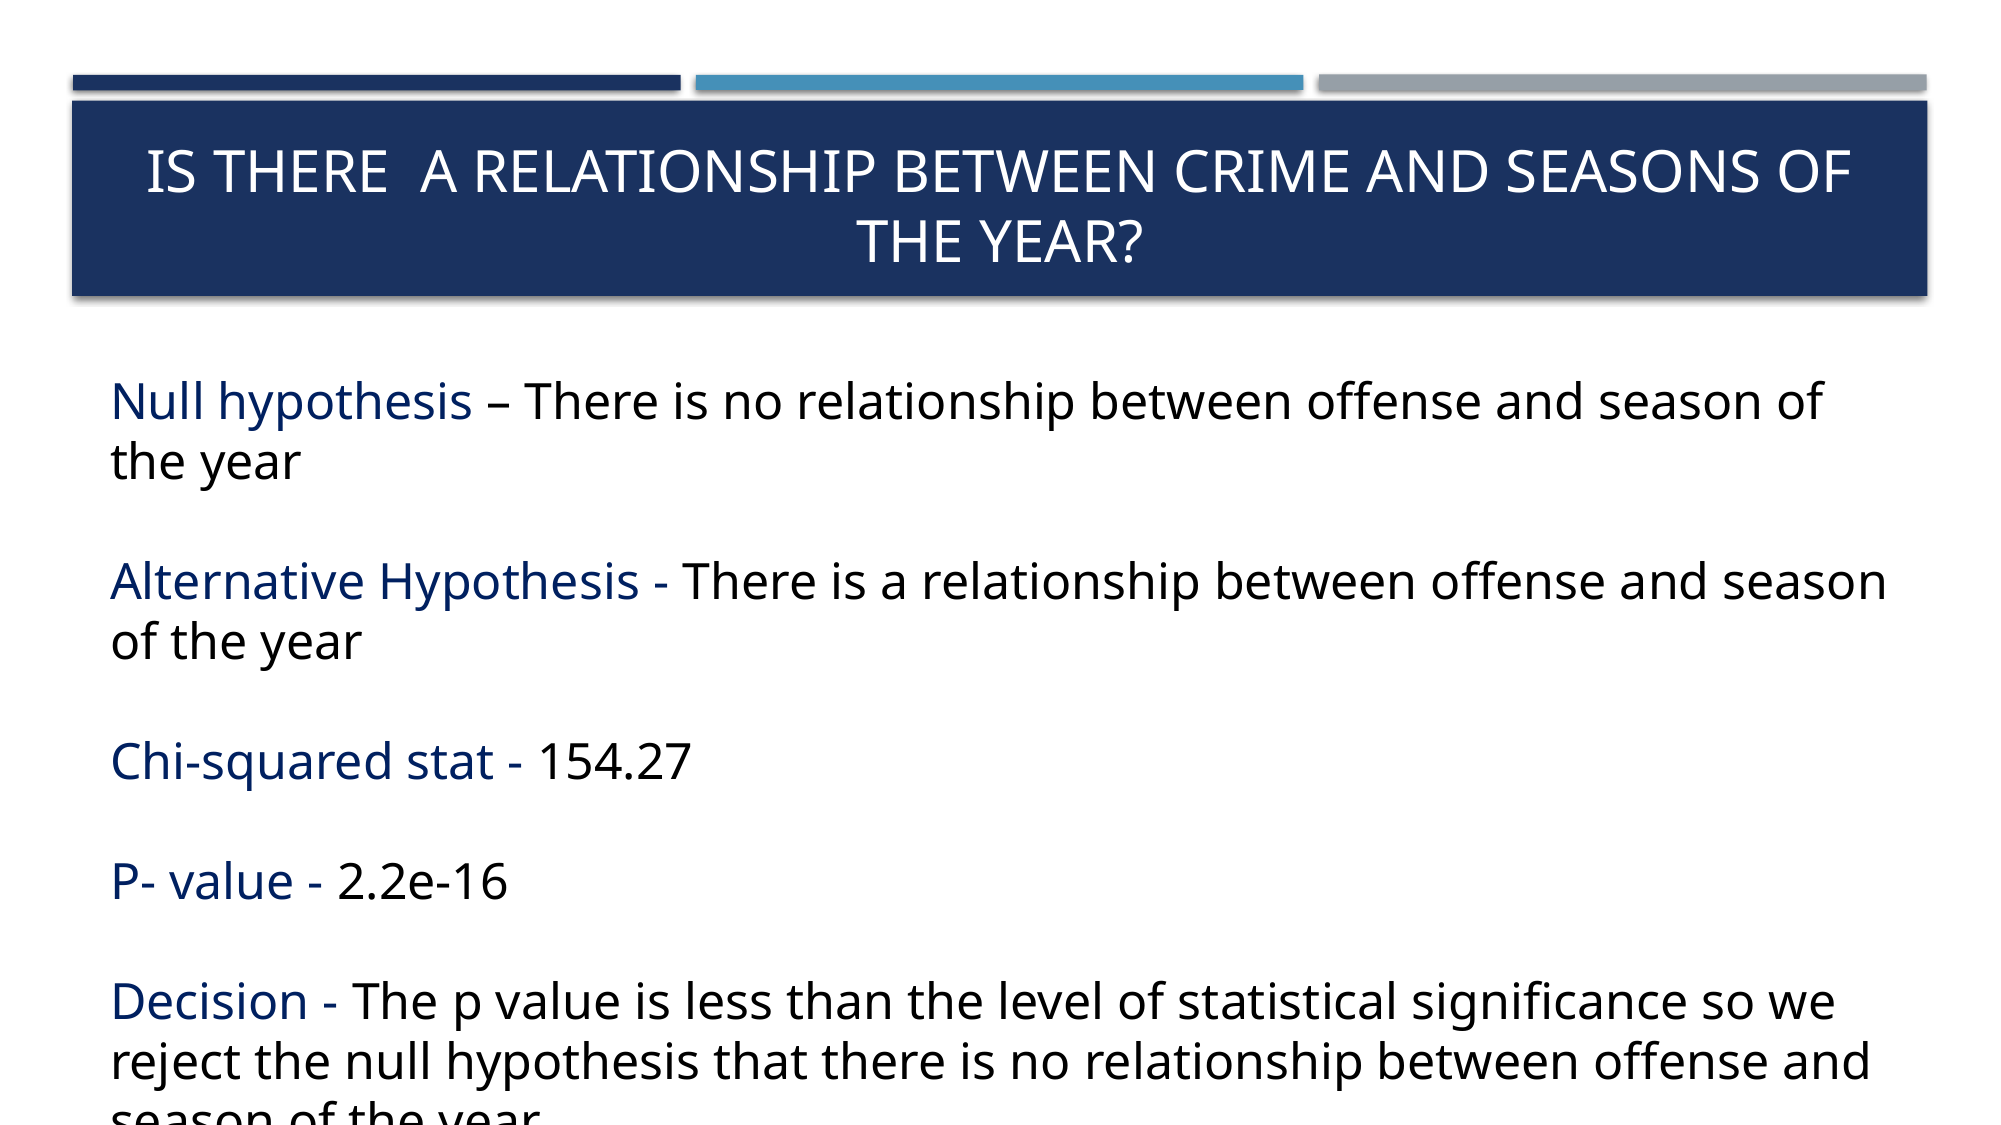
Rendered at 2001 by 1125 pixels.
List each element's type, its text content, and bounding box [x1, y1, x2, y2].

title IS THERE A RELATIONSHIP BETWEEN CRIME AND SEASONS OF THE YEAR? [95, 115, 1905, 282]
text_box Null hypothesis – There is no relationship between offense and season of the year Alternative Hypothesis - There is a relationship between offense and season of the year Chi-squared stat - 154.27 P- value - 2.2e-16 Decision - The p value is less than the level of statistical significance so we reject the null hypothesis that there is no relationship between offense and season of the year [95, 361, 1905, 1125]
